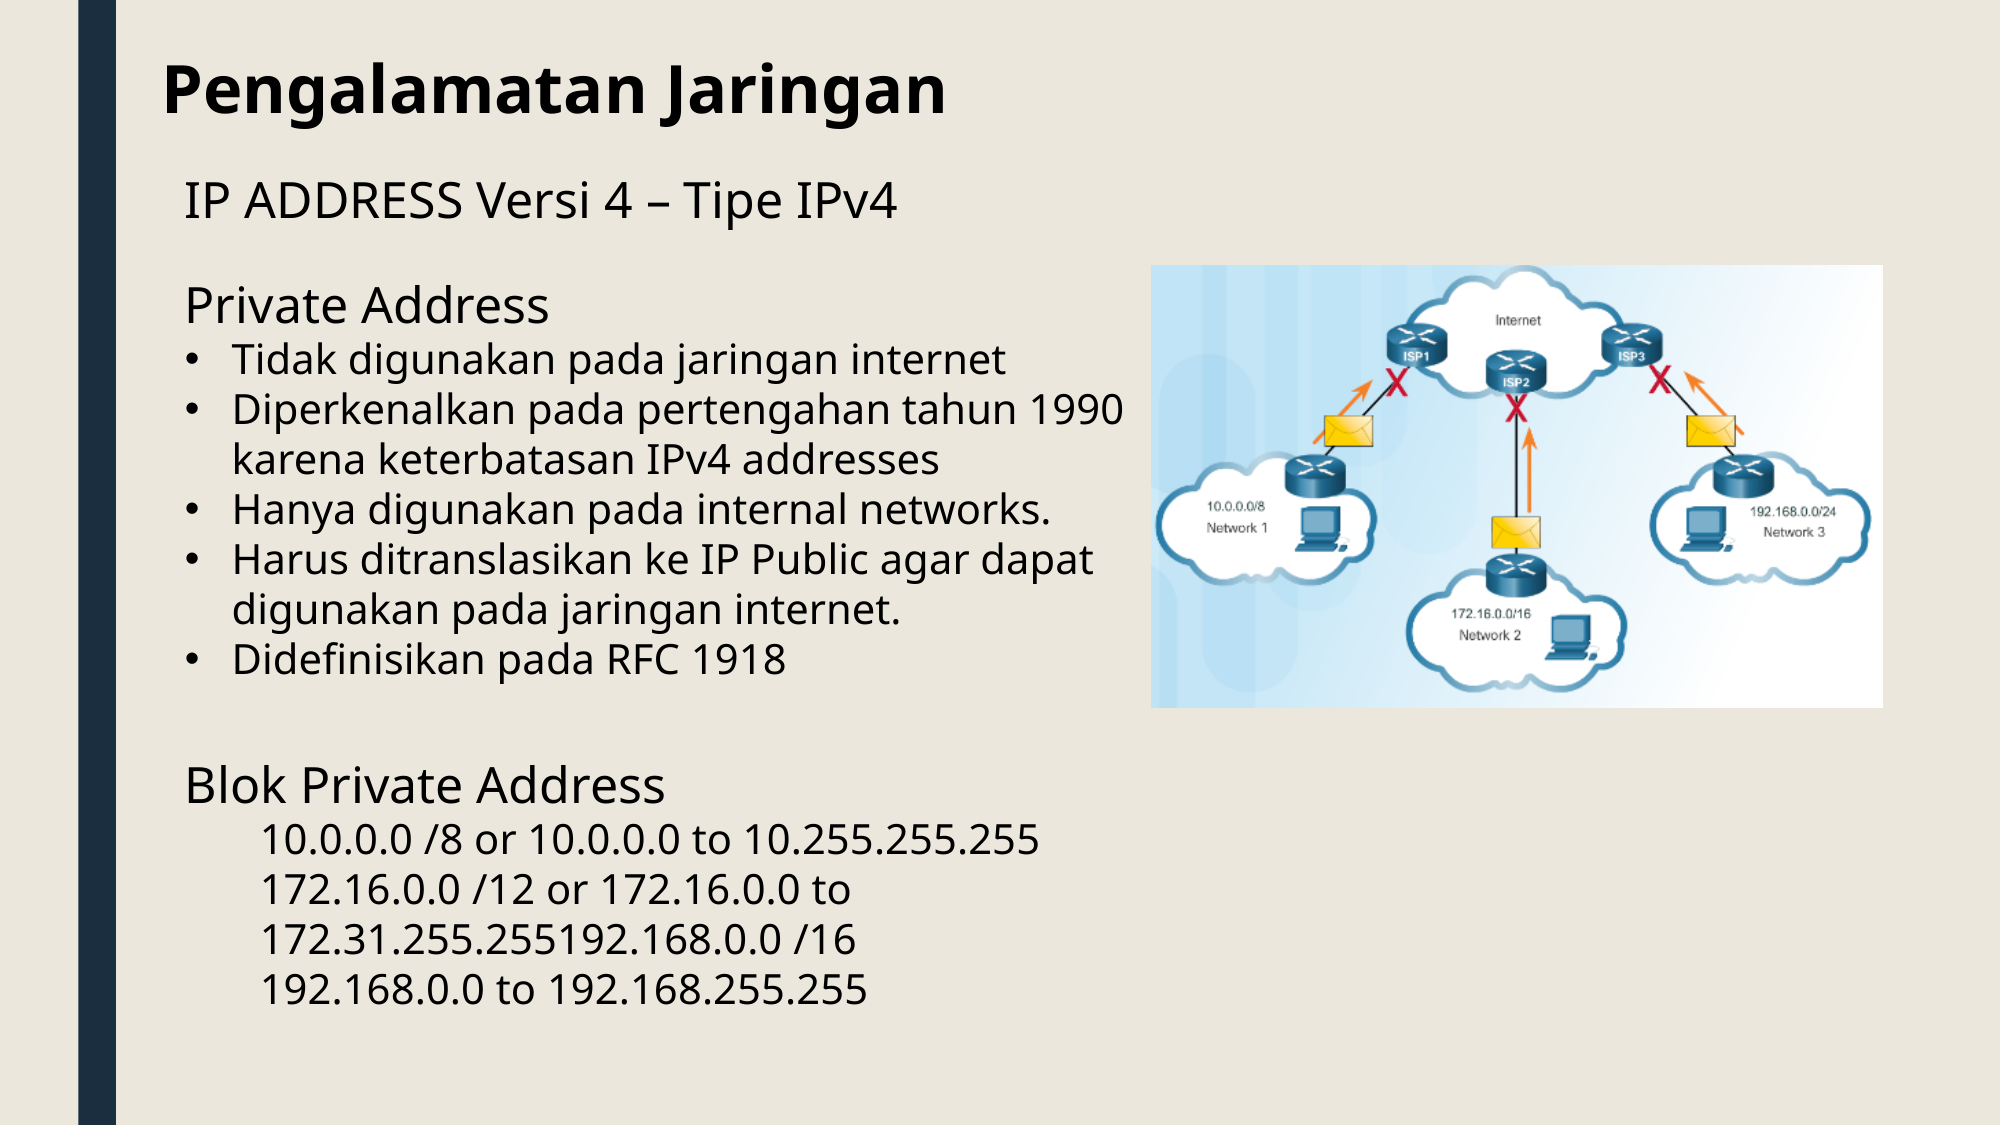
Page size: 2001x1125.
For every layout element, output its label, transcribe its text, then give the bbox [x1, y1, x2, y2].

picture [1151, 265, 1883, 708]
text_box Pengalamatan Jaringan [146, 39, 1954, 195]
text_box Private Address Tidak digunakan pada jaringan internet Diperkenalkan pada pertengahan tahun 1990 karena keterbatasan IPv4 addresses Hanya digunakan pada internal networks. Harus ditranslasikan ke IP Public agar dapat digunakan pada jaringan internet. Didefinisikan pada RFC 1918 Blok Private Address 10.0.0.0 /8 or 10.0.0.0 to 10.255.255.255 172.16.0.0 /12 or 172.16.0.0 to 172.31.255.255192.168.0.0 /16 192.168.0.0 to 192.168.255.255 [170, 265, 1170, 1021]
text_box IP ADDRESS Versi 4 – Tipe IPv4 [170, 169, 1883, 265]
